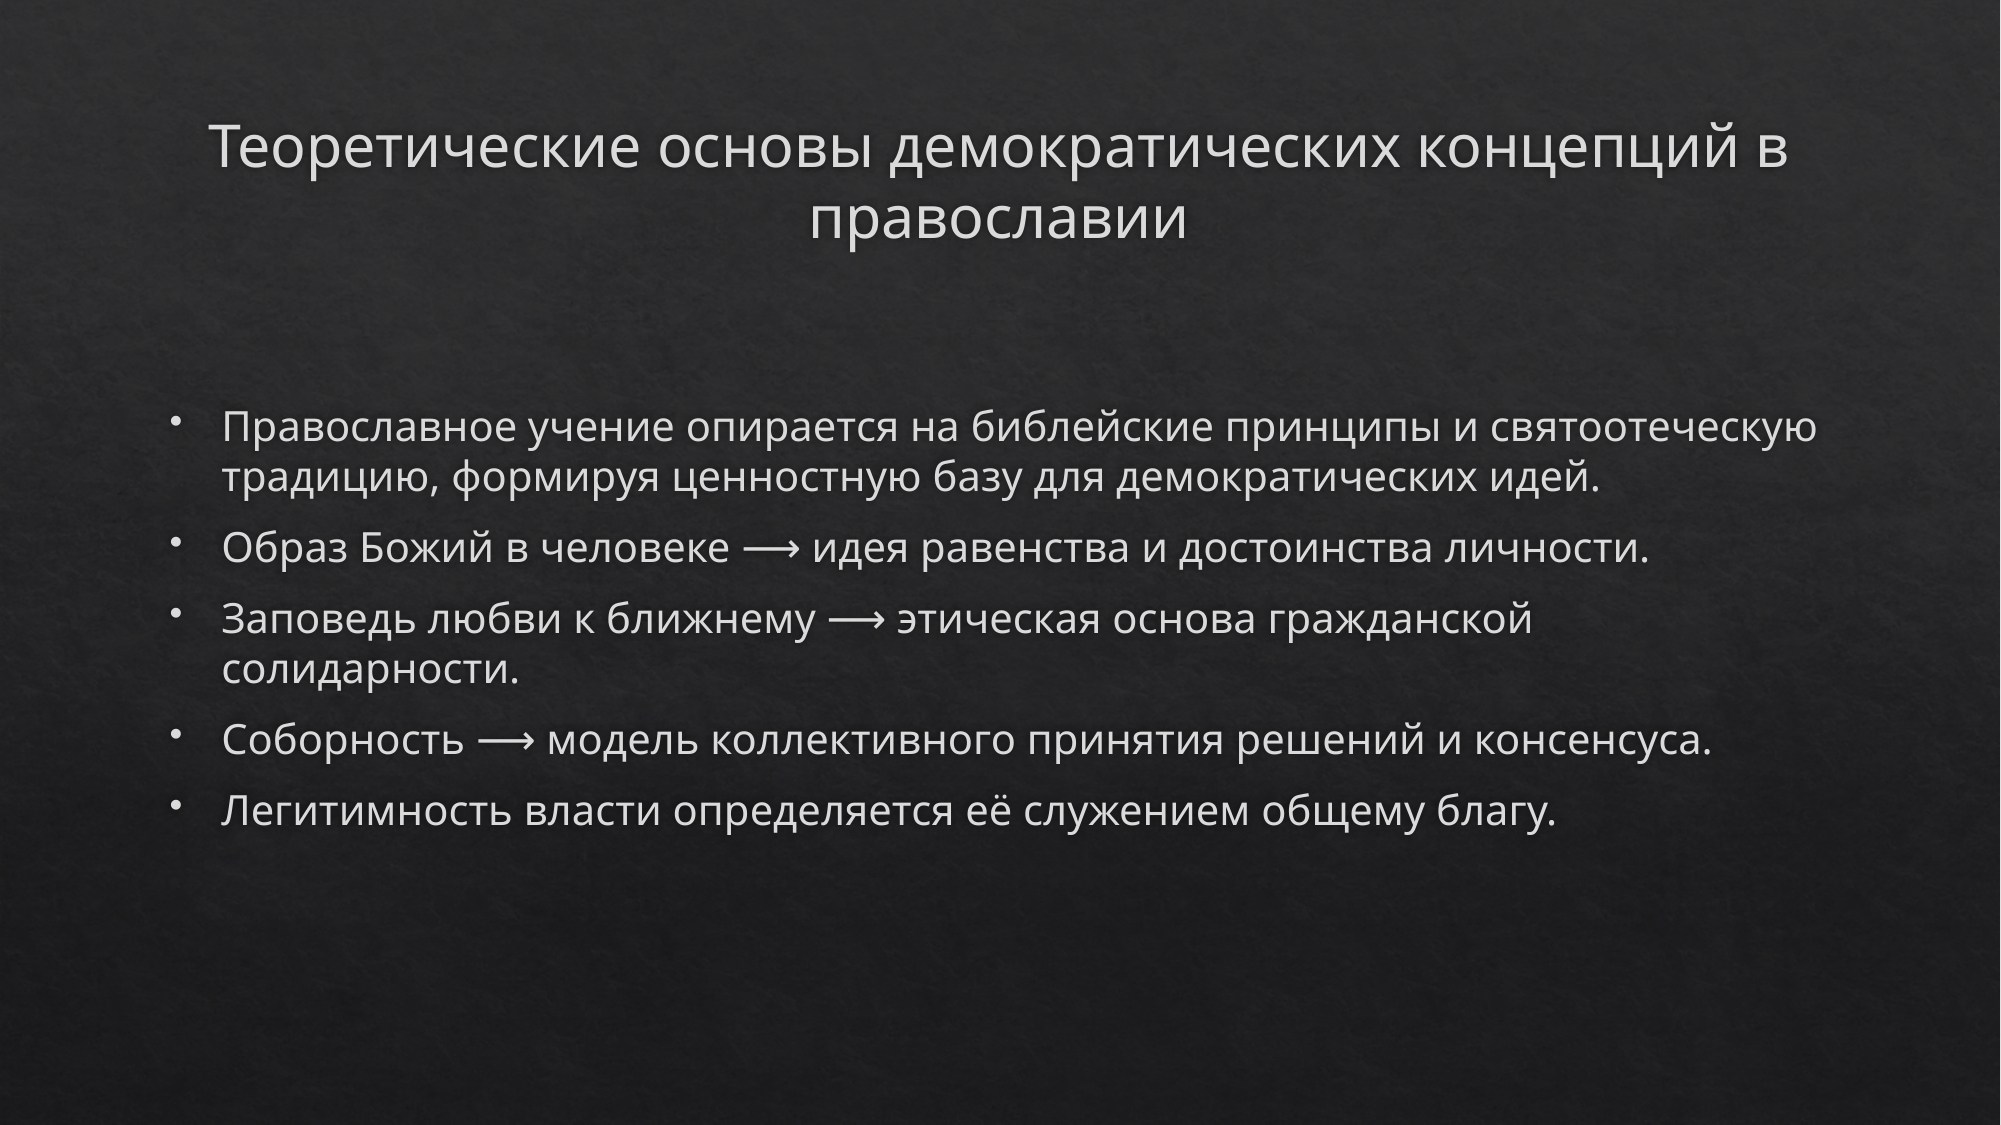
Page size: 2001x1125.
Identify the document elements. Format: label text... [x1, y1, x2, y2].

title Теоретические основы демократических концепций в православии [149, 99, 1849, 260]
list Православное учение опирается на библейские принципы и святоотеческую традицию, формируя ценностную базу для демократических идей. Образ Божий в человеке ⟶ идея равенства и достоинства личности. Заповедь любви к ближнему ⟶ этическая основа гражданской солидарности. Соборность ⟶ модель коллективного принятия решений и консенсуса. Легитимность власти определяется её служением общему благу. [149, 391, 1849, 950]
